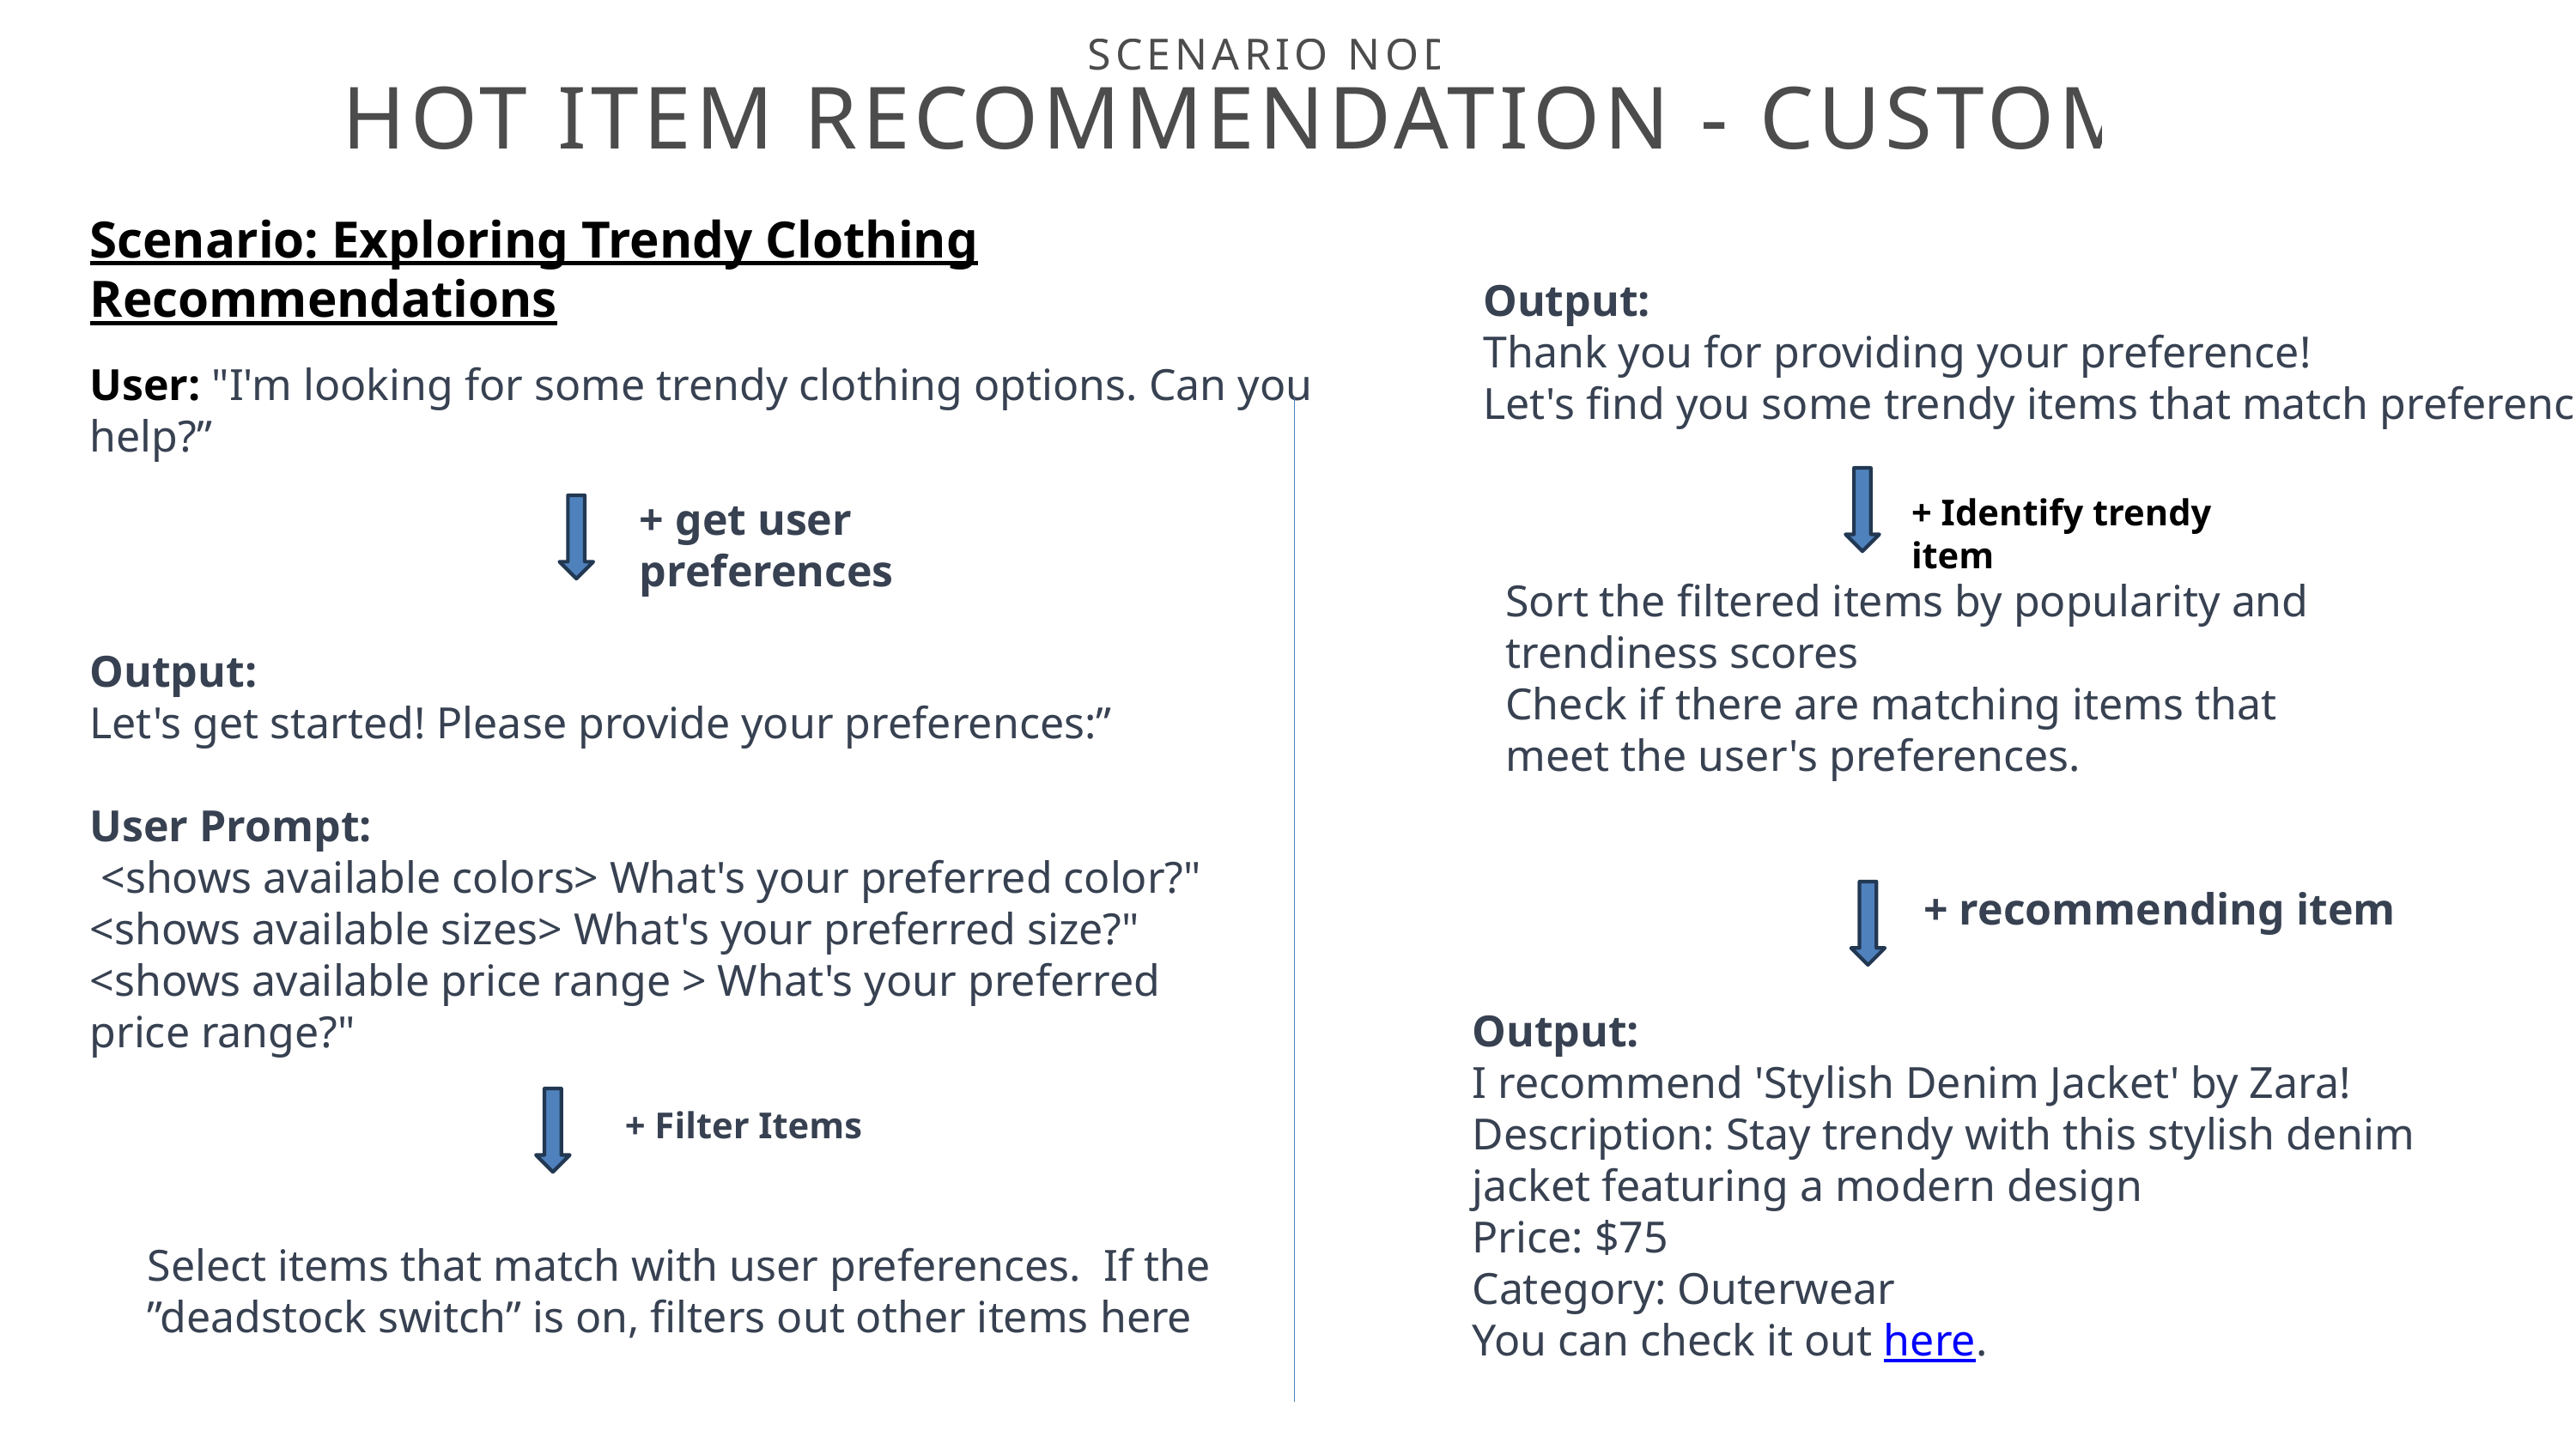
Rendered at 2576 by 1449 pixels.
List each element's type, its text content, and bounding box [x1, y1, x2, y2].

text_box + Filter Items [1298, 1096, 2335, 1153]
text_box [557, 493, 595, 581]
text_box Output: Thank you for providing your preference! Let's find you some trendy items that match preferences [1470, 266, 2576, 434]
text_box User: "I'm looking for some trendy clothing options. Can you help?” [76, 351, 1338, 468]
text_box + Filter Items [612, 1096, 1291, 1153]
text_box Scenario: Exploring Trendy Clothing Recommendations [76, 201, 1365, 334]
text_box + get user preferences [627, 486, 1086, 603]
text_box Select items that match with user preferences. If the ”deadstock switch” is on, filters out other items here [135, 1231, 1282, 1449]
text_box + Identify trendy item [1899, 483, 2307, 583]
text_box + recommending item [1911, 876, 2576, 941]
text_box Sort the filtered items by popularity and trendiness scores Check if there are matching items that meet the user's preferences. [1492, 567, 2376, 839]
text_box [1849, 879, 1887, 967]
text_box HOT ITEM RECOMMENDATION - CUSTOMER [0, 76, 2576, 167]
text_box [534, 1086, 572, 1174]
text_box [1844, 465, 1881, 554]
text_box Output: I recommend 'Stylish Denim Jacket' by Zara! Description: Stay trendy with this stylish denim jacket featuring a modern design Price: $75 Category: Outerwear You can check it out here. [1459, 997, 2451, 1379]
text_box SCENARIO NODE: [1075, 0, 1511, 79]
text_box Output: Let's get started! Please provide your preferences:” User Prompt: <shows available colors> What's your preferred color?" <shows available sizes> What's your preferred size?" <shows available price range > What's your preferred price range?" [76, 638, 1278, 1064]
